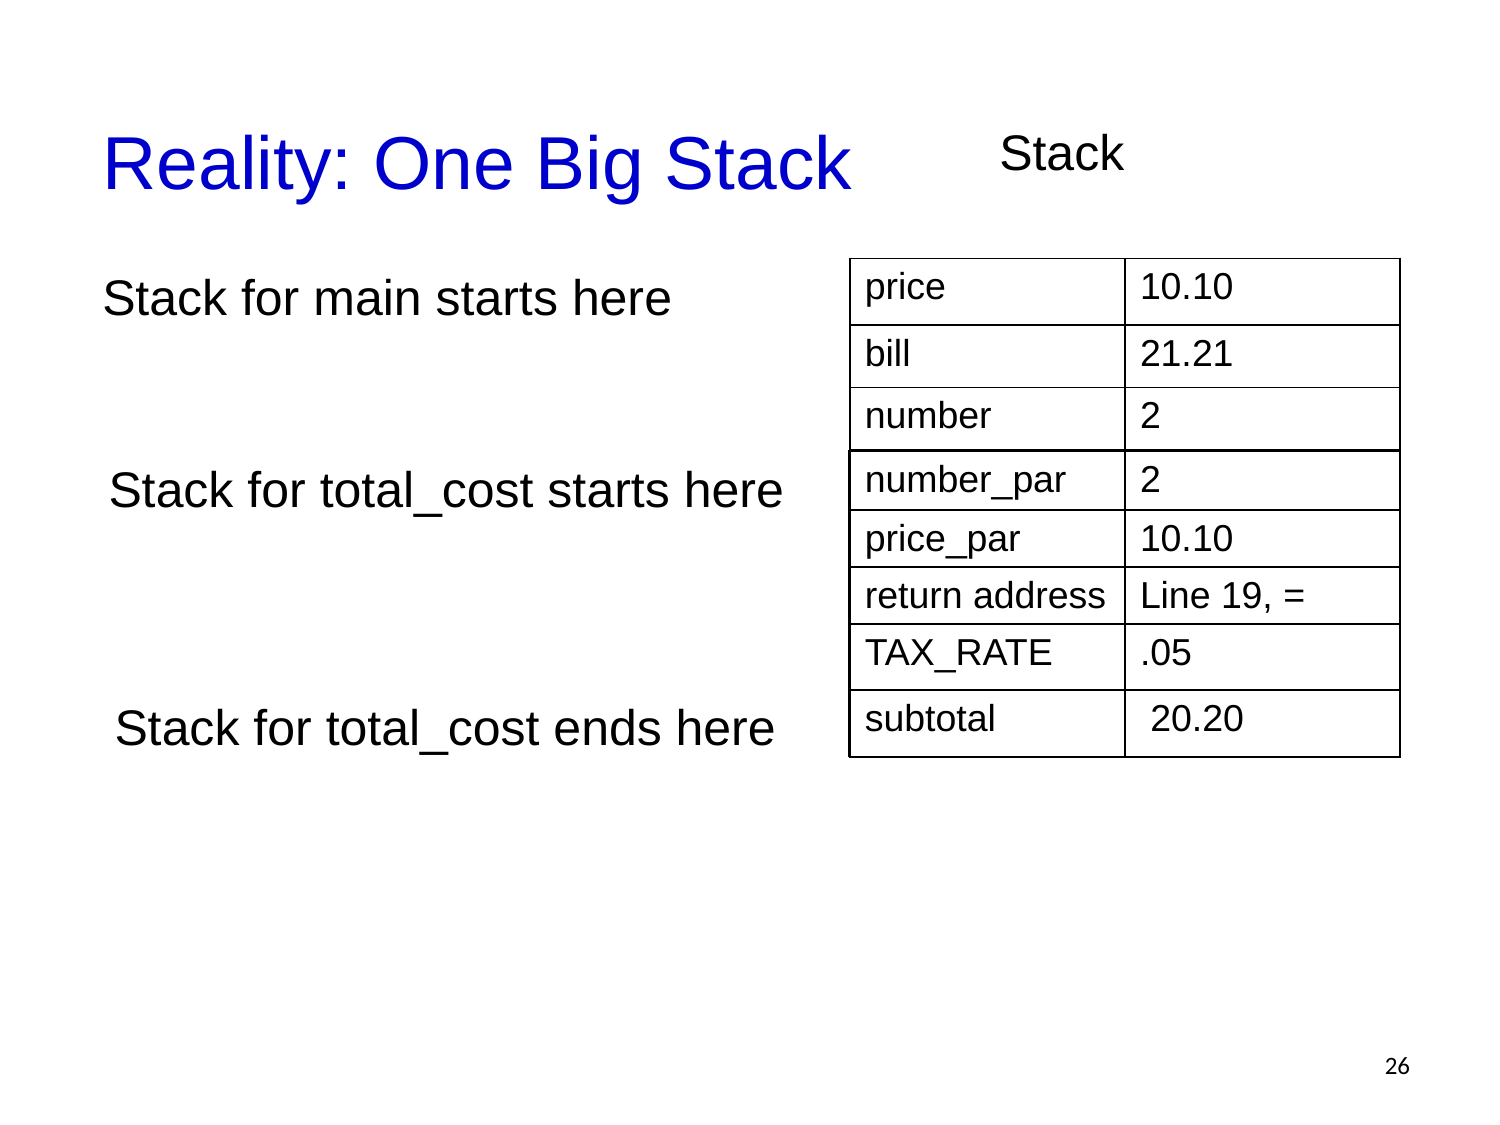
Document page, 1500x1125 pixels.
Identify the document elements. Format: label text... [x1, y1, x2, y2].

title Reality: One Big Stack [87, 49, 1451, 213]
table_cell bill [851, 326, 1124, 387]
table_cell .05 [1126, 625, 1399, 689]
table_cell subtotal [851, 691, 1124, 756]
text_box Stack for total_cost starts here [93, 449, 813, 525]
table_cell 21.21 [1126, 326, 1399, 387]
table_cell TAX_RATE [851, 625, 1124, 689]
table_cell number [851, 388, 1124, 449]
table_header number_par [851, 452, 1124, 509]
table_header 10.10 [1126, 259, 1399, 324]
text_box Stack for main starts here [87, 258, 873, 334]
table_header 2 [1126, 452, 1399, 509]
text_box Stack for total_cost ends here [99, 687, 848, 763]
table_header price [873, 259, 1124, 324]
table_cell return address [851, 568, 1124, 623]
table_cell 2 [1126, 388, 1399, 449]
table_cell Line 19, = [1126, 568, 1399, 623]
table_cell 10.10 [1126, 511, 1399, 566]
table_cell 20.20 [1126, 691, 1399, 756]
slide_number 26 [1074, 1042, 1425, 1103]
text_box Stack [984, 112, 1235, 188]
table_cell price_par [851, 511, 1124, 566]
